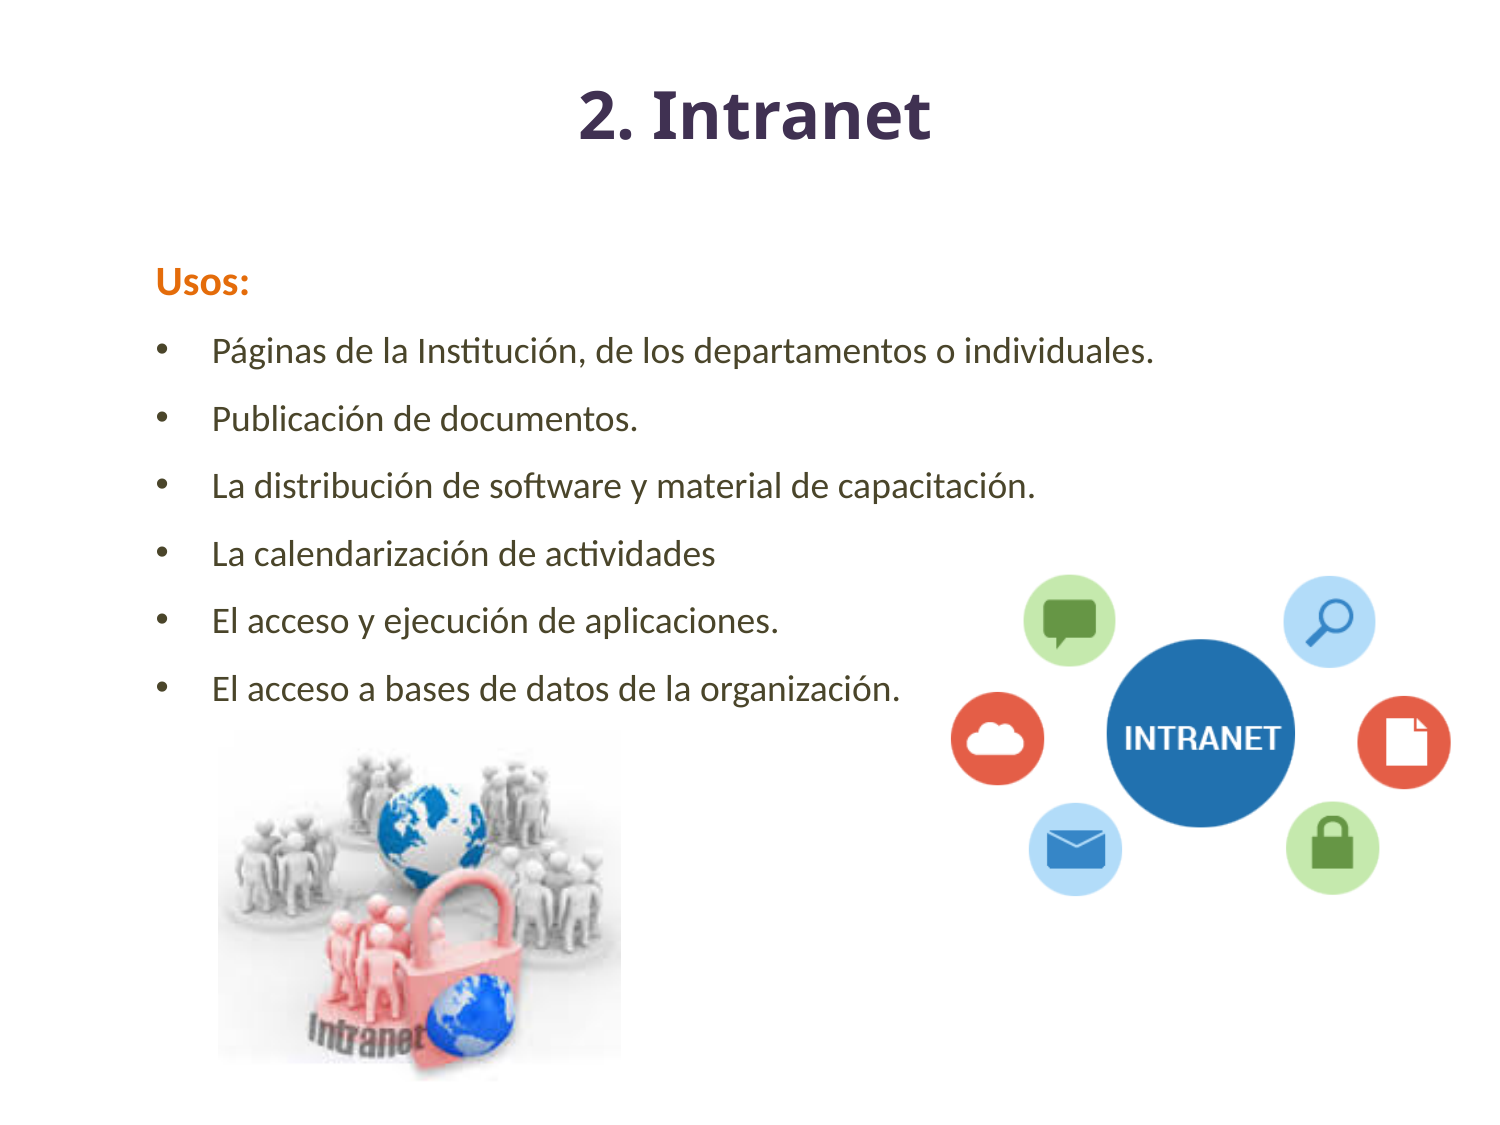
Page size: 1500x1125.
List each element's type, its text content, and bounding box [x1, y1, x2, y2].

picture [218, 714, 621, 1100]
text_box Usos: Páginas de la Institución, de los departamentos o individuales. Publicación de documentos. La distribución de software y material de capacitación. La calendarización de actividades El acceso y ejecución de aplicaciones. El acceso a bases de datos de la organización. [140, 221, 1354, 729]
picture [844, 564, 1500, 908]
text_box 2. Intranet [11, 19, 1483, 207]
